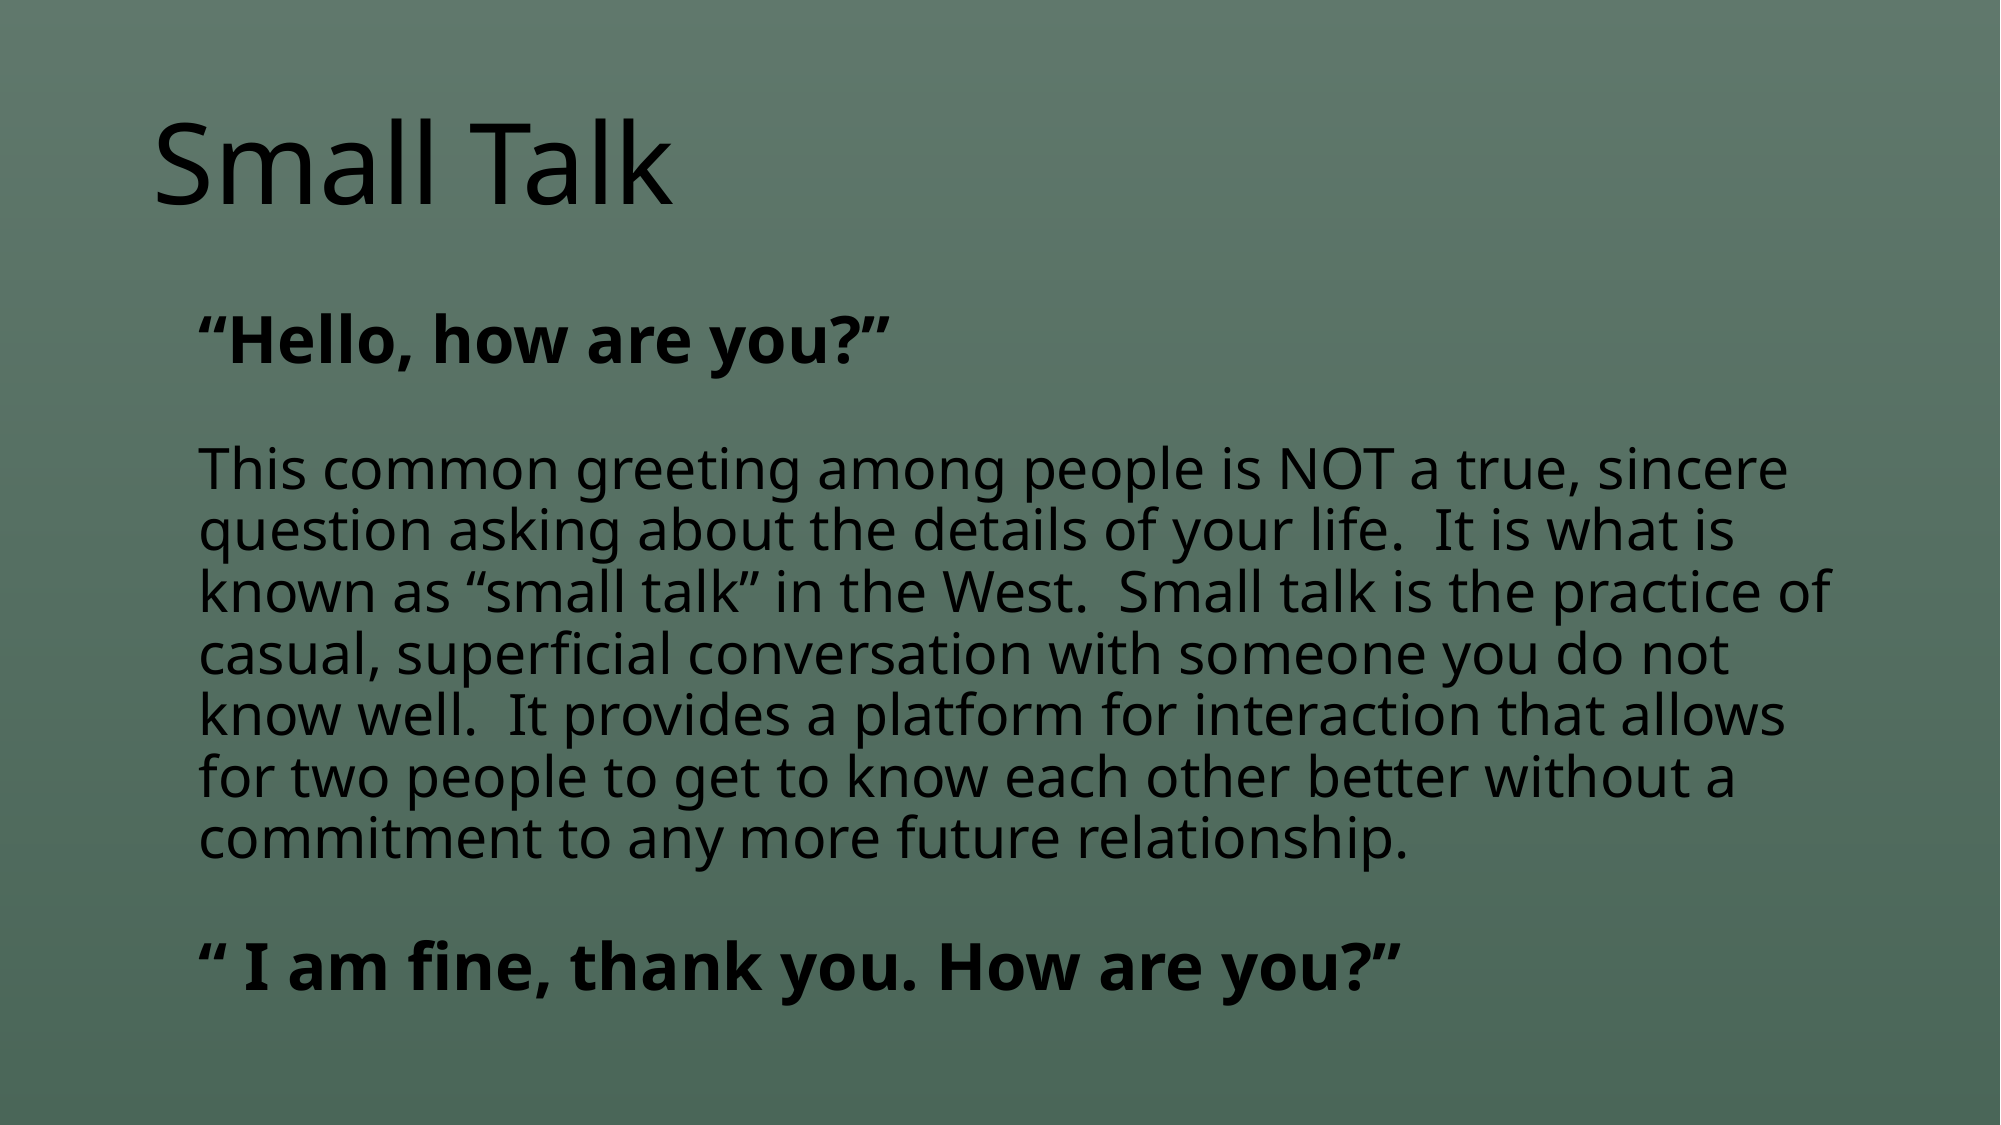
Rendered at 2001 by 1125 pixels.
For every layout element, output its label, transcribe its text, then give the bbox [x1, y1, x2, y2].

list “Hello, how are you?” This common greeting among people is NOT a true, sincere question asking about the details of your life. It is what is known as “small talk” in the West. Small talk is the practice of casual, superficial conversation with someone you do not know well. It provides a platform for interaction that allows for two people to get to know each other better without a commitment to any more future relationship. “ I am fine, thank you. How are you?” [183, 299, 1863, 1014]
title Small Talk [137, 59, 1863, 278]
